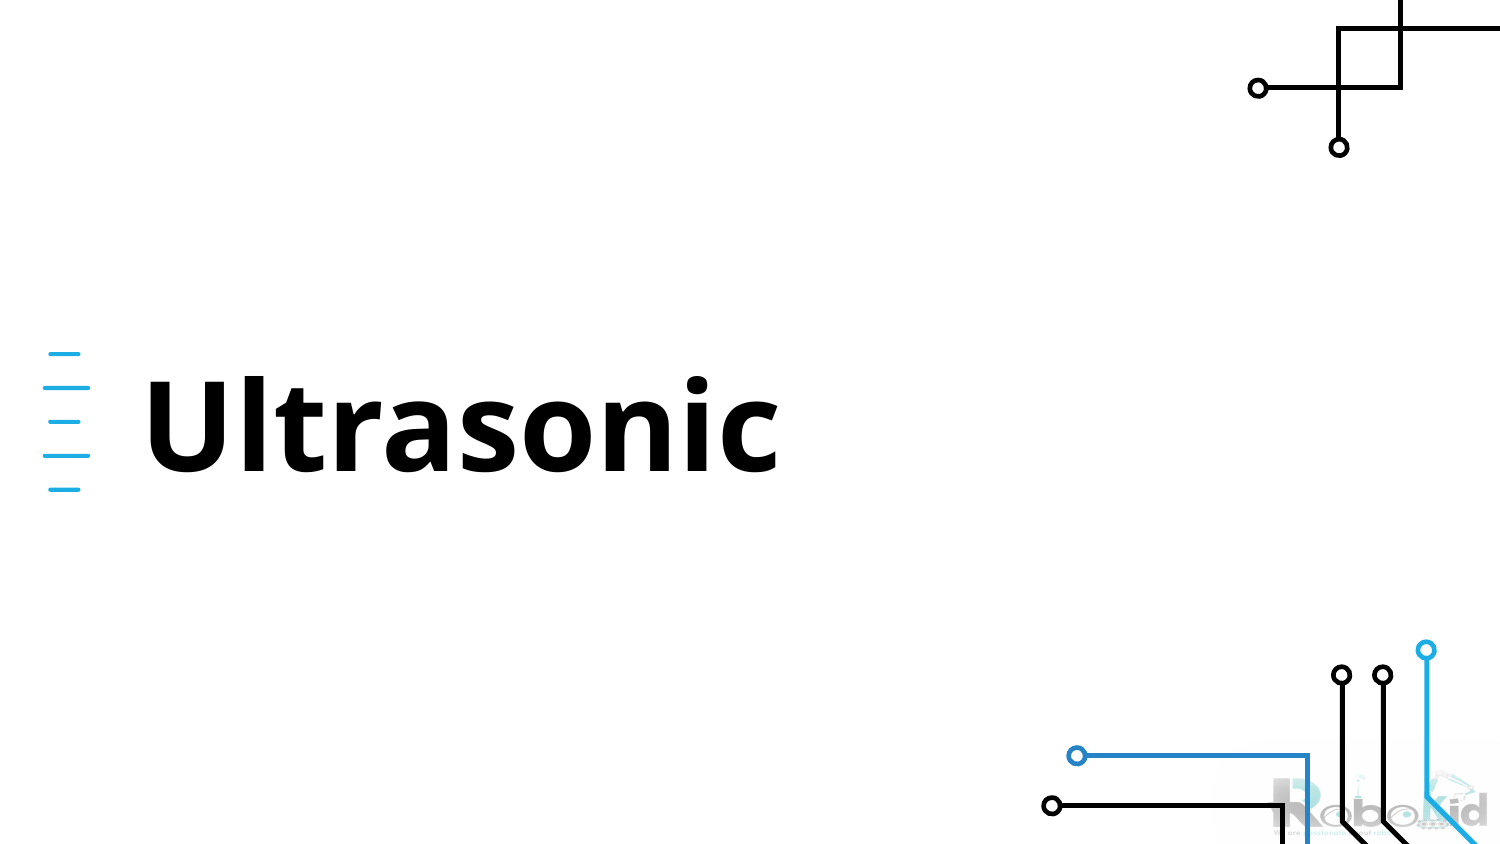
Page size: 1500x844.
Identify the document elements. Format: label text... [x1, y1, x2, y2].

title Ultrasonic [125, 233, 883, 611]
